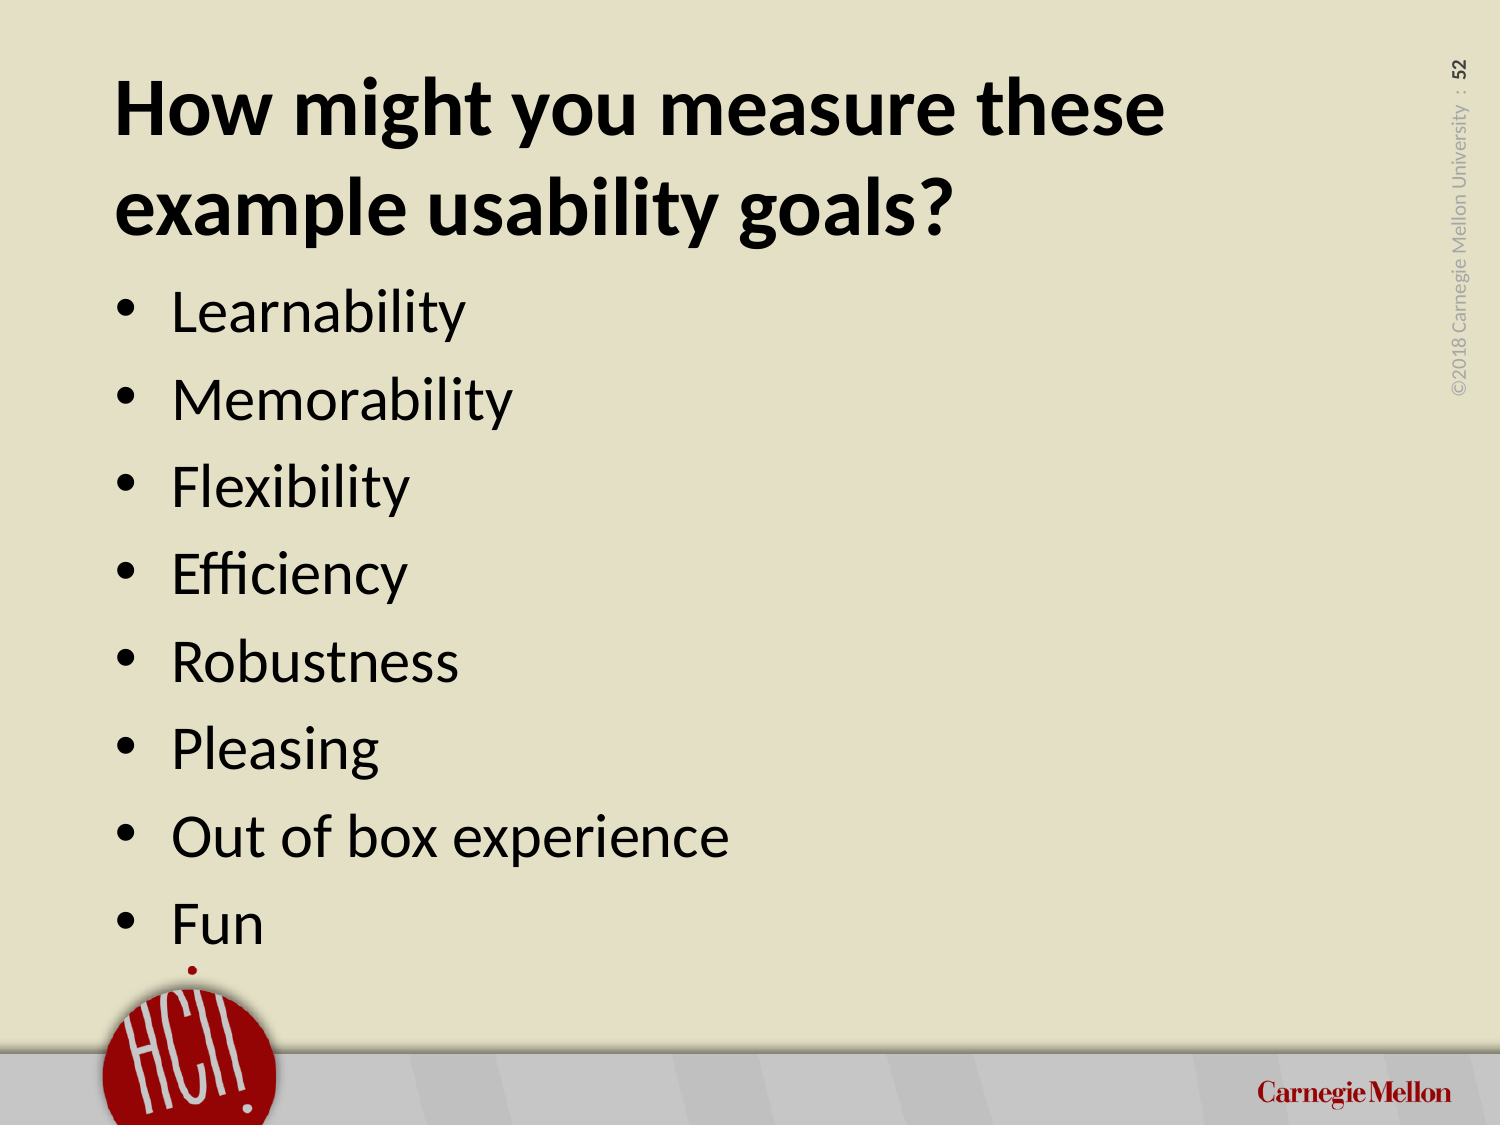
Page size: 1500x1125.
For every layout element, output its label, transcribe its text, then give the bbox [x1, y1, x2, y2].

list Learnability Memorability Flexibility Efficiency Robustness Pleasing Out of box experience Fun [99, 262, 1425, 1005]
picture [0, 0, 1500, 1125]
title How might you measure these example usability goals? [99, 45, 1425, 233]
